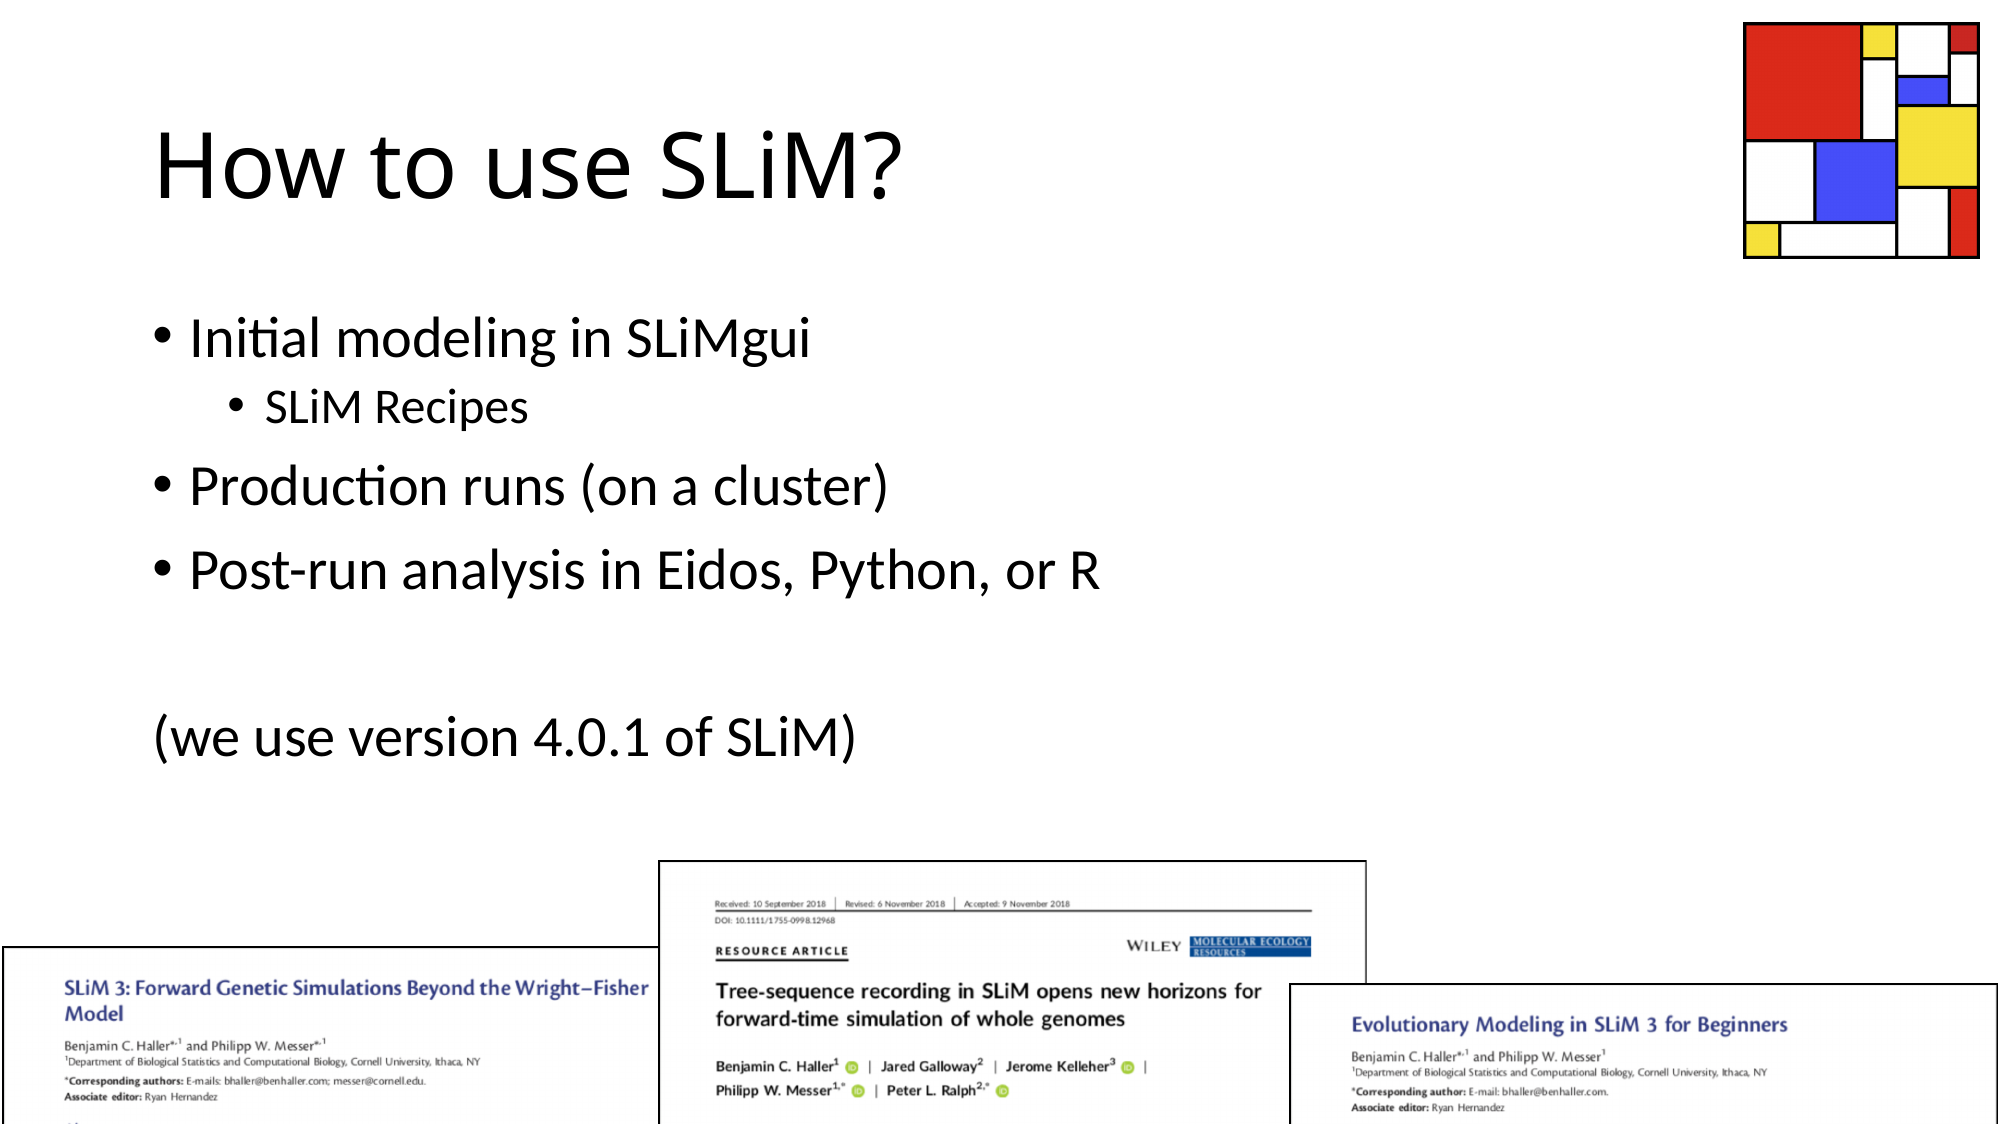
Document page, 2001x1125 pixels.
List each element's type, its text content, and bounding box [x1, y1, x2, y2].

title How to use SLiM? [137, 59, 1863, 278]
list Initial modeling in SLiMgui SLiM Recipes Production runs (on a cluster) Post-run analysis in Eidos, Python, or R (we use version 4.0.1 of SLiM) [137, 299, 1863, 983]
picture [2, 860, 1998, 1124]
picture [1743, 22, 1980, 259]
